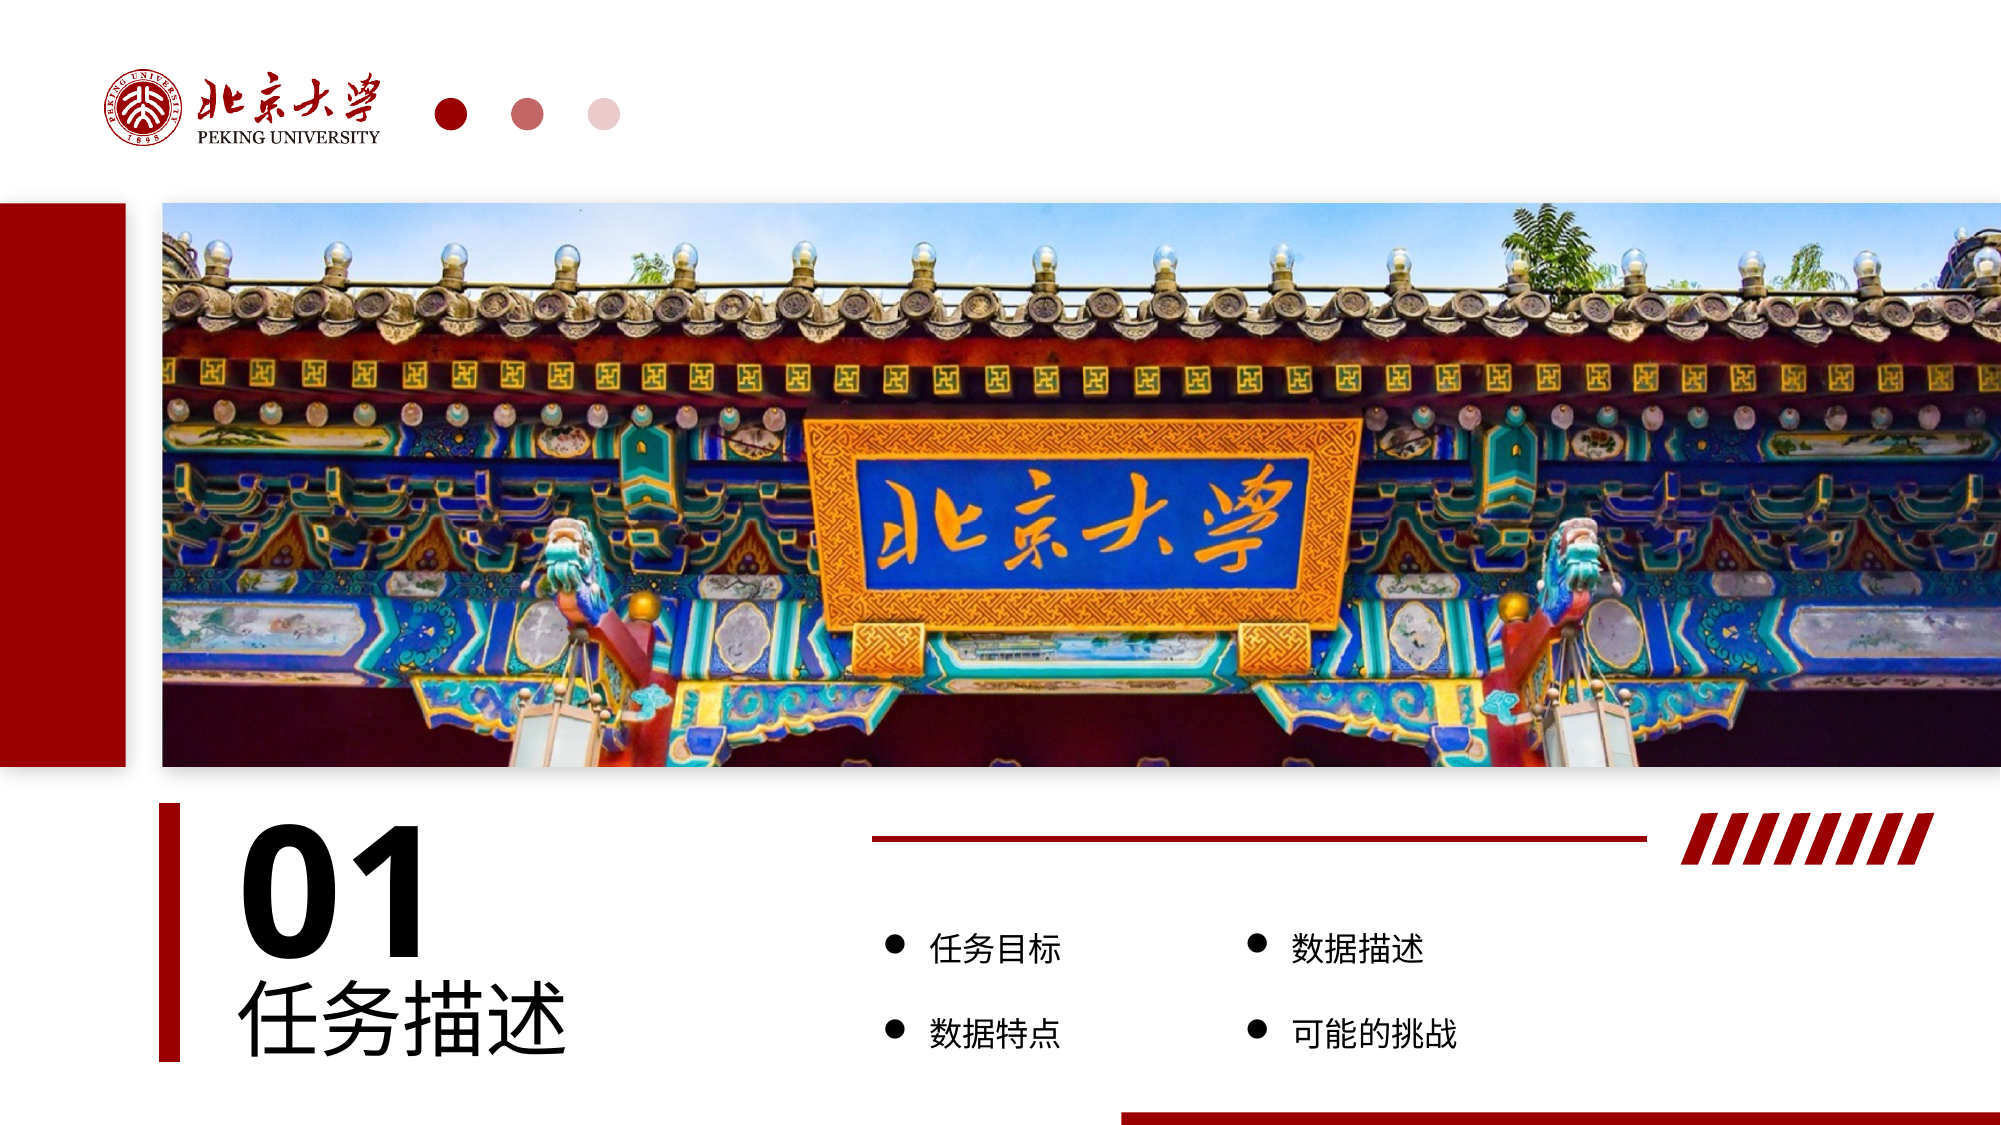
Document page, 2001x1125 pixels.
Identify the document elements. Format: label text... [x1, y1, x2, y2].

text_box 任务目标 [867, 920, 1085, 976]
text_box 可能的挑战 [1230, 1005, 1481, 1061]
text_box 数据描述 [1230, 920, 1447, 975]
picture [104, 69, 380, 147]
text_box [161, 203, 2000, 767]
text_box 数据特点 [867, 1006, 1085, 1061]
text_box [1682, 813, 1933, 864]
text_box [1121, 1112, 2000, 1125]
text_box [169, 767, 584, 1075]
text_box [434, 97, 621, 131]
text_box [0, 203, 126, 767]
